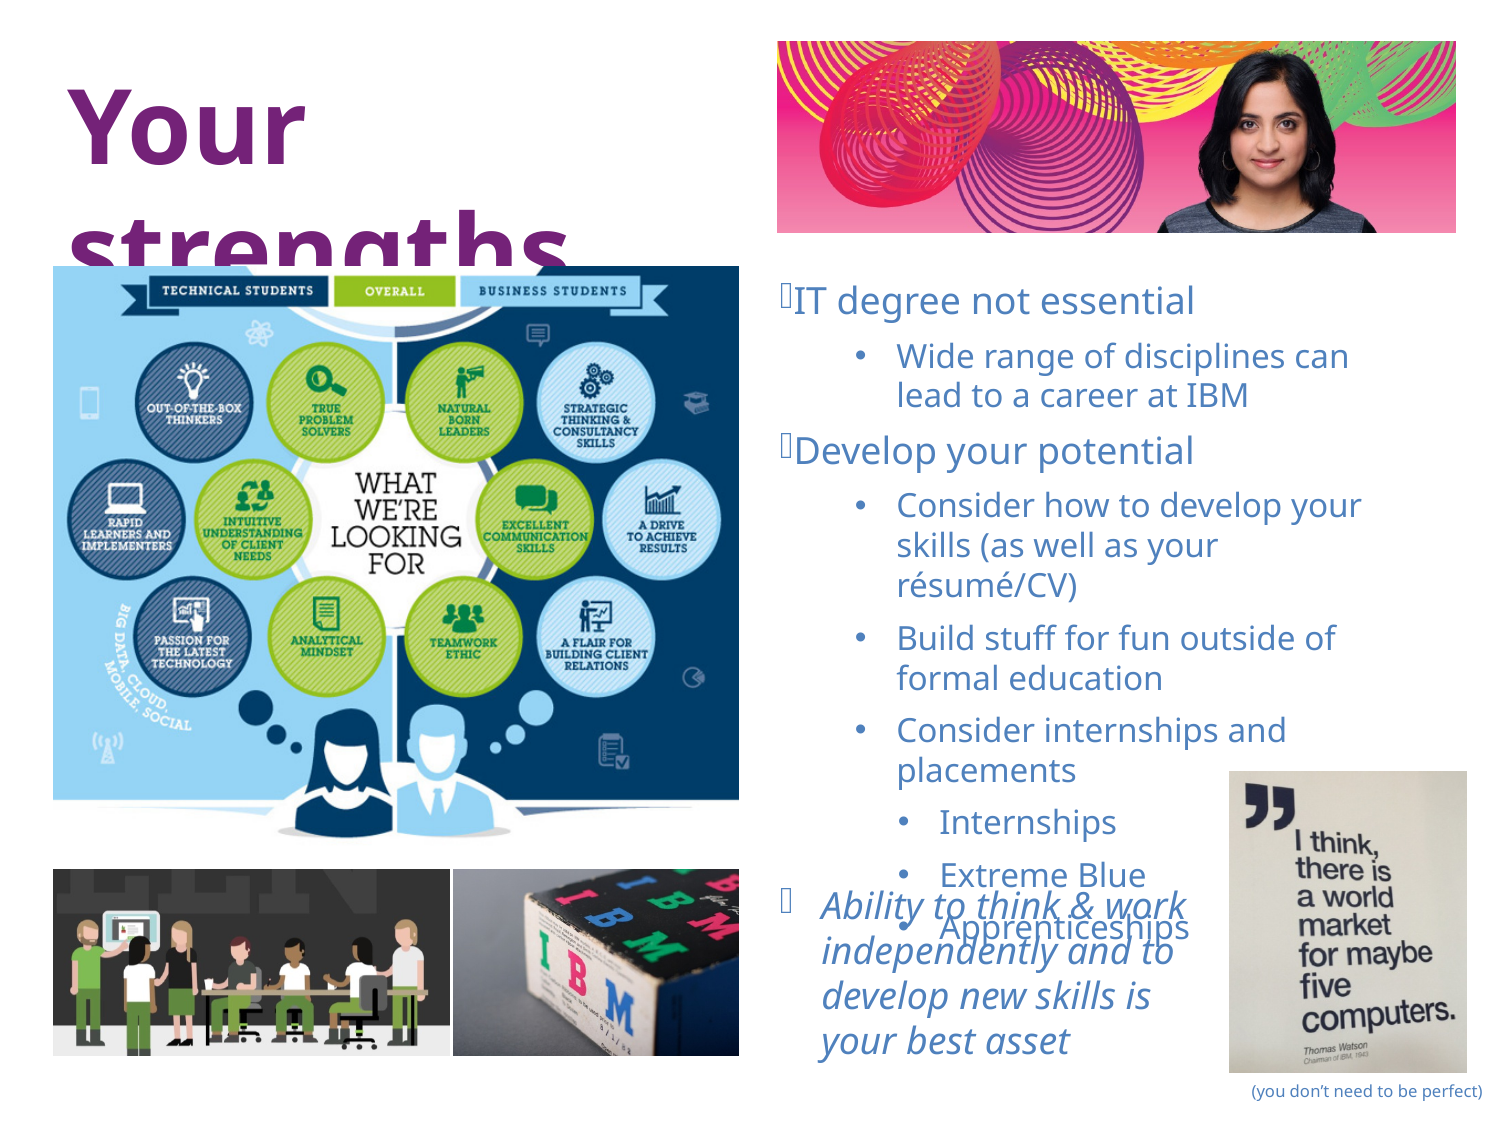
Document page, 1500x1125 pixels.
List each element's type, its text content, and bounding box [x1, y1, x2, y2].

text_box IT degree not essential Wide range of disciplines can lead to a career at IBM Develop your potential Consider how to develop your skills (as well as your résumé/CV) Build stuff for fun outside of formal education Consider internships and placements Internships Extreme Blue Apprenticeships [765, 269, 1418, 954]
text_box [52, 266, 739, 860]
text_box (you don’t need to be perfect) [1236, 1073, 1498, 1108]
picture [453, 869, 739, 1057]
picture [1229, 771, 1467, 1074]
picture [52, 869, 450, 1057]
text_box Your strengths [53, 52, 715, 265]
text_box Ability to think & work independently and to develop new skills is your best asset [765, 874, 1207, 1070]
picture [777, 41, 1457, 233]
